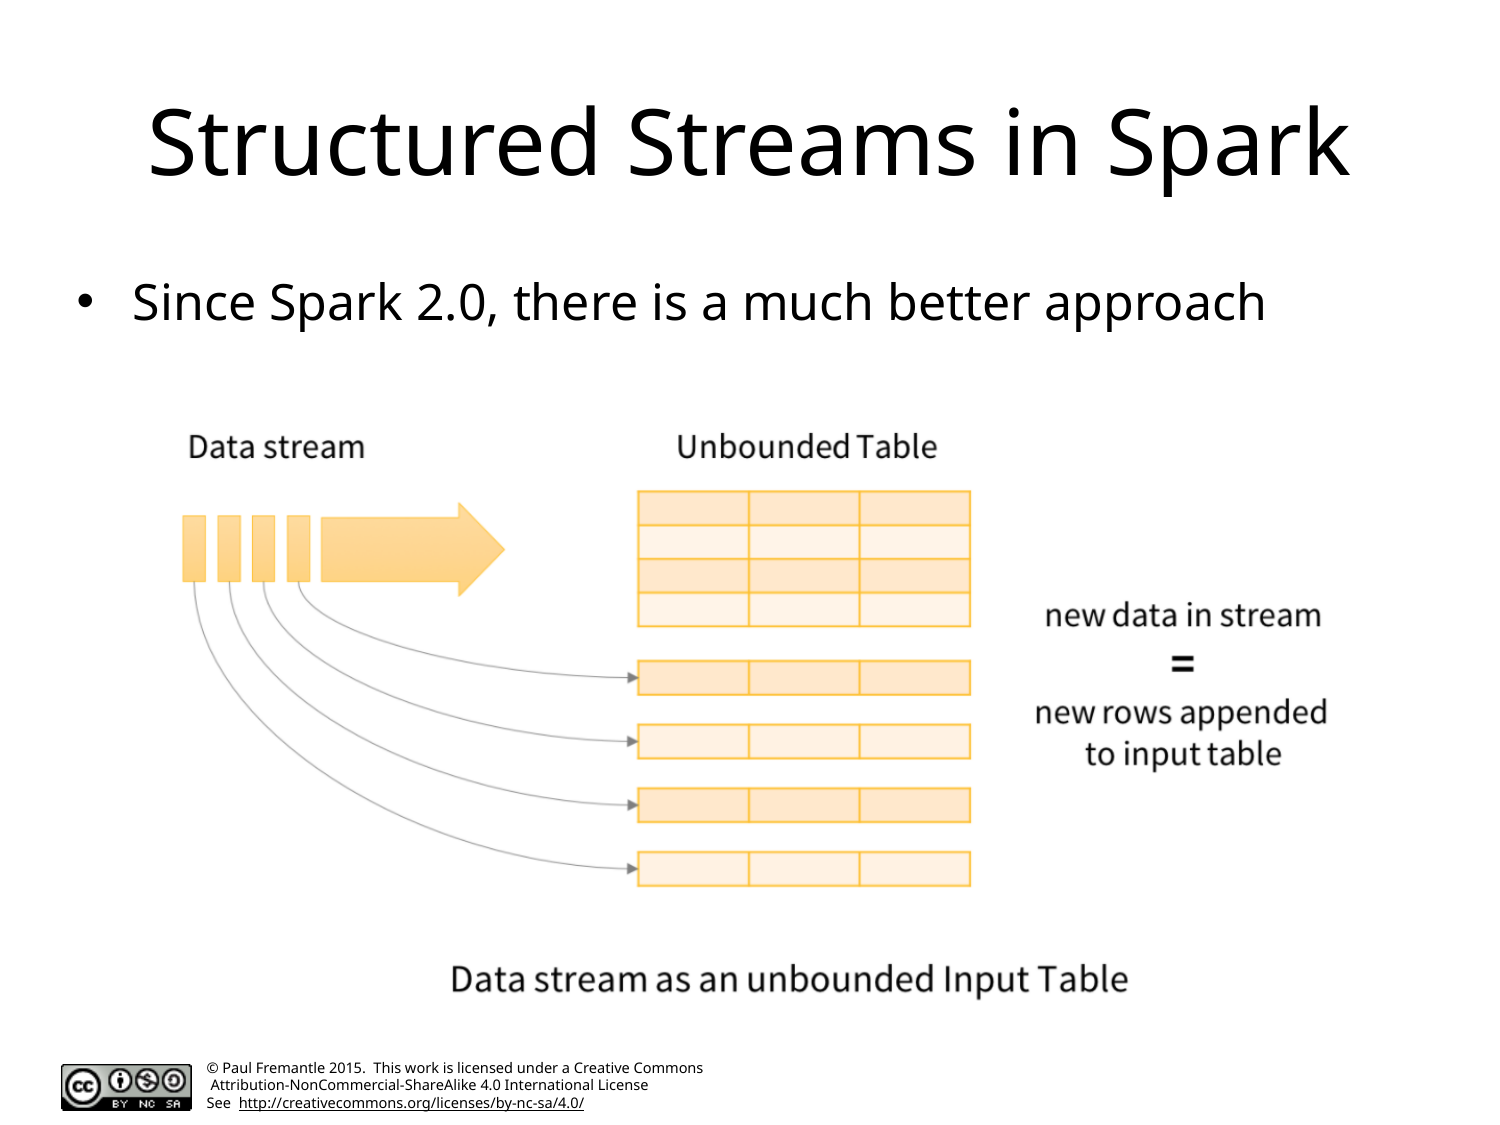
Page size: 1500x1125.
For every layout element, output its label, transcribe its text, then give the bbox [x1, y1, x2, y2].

picture [105, 409, 1412, 1035]
list Since Spark 2.0, there is a much better approach [61, 262, 1412, 1005]
picture [61, 1064, 192, 1111]
title Structured Streams in Spark [75, 45, 1425, 233]
